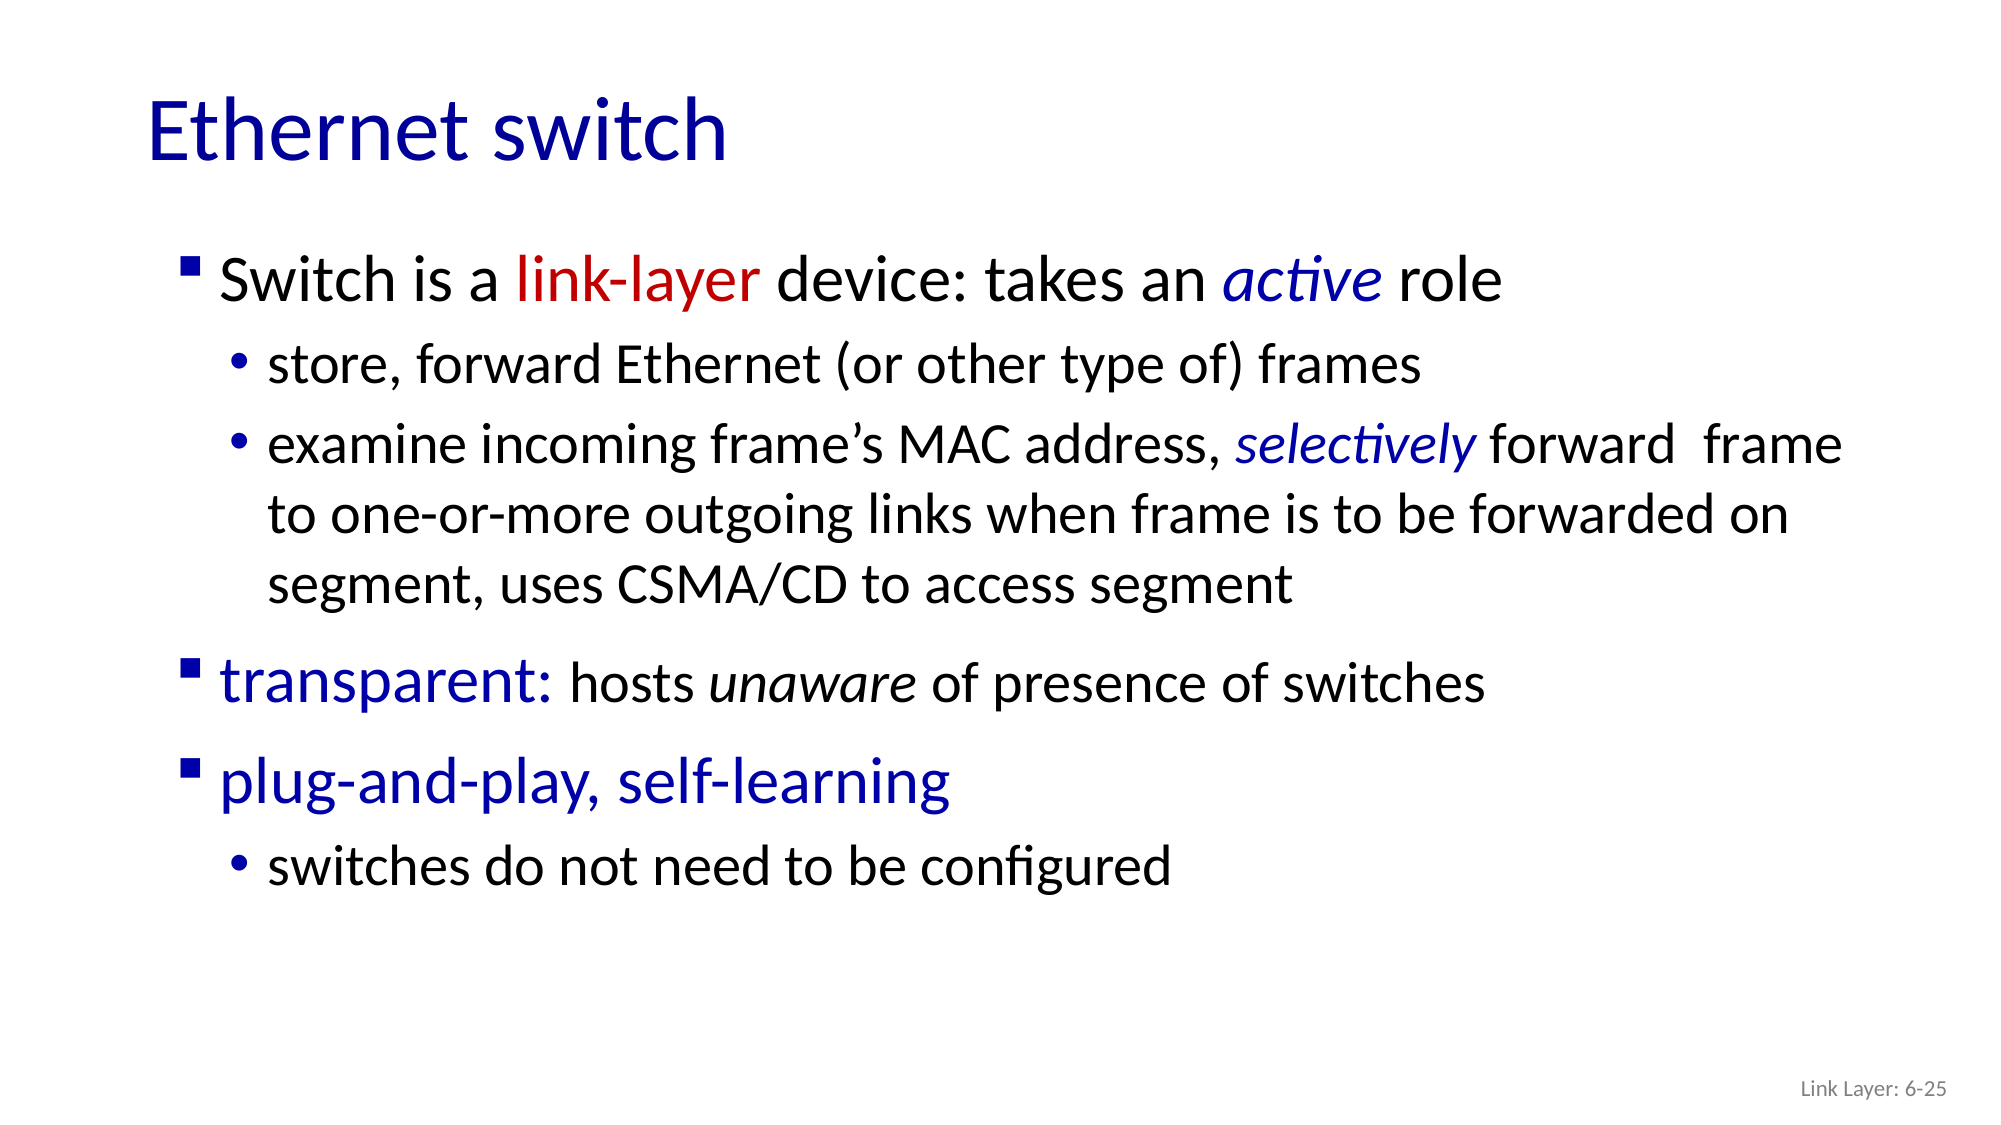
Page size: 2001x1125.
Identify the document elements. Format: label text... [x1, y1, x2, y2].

text_box Switch is a link-layer device: takes an active role store, forward Ethernet (or other type of) frames examine incoming frame’s MAC address, selectively forward frame to one-or-more outgoing links when frame is to be forwarded on segment, uses CSMA/CD to access segment transparent: hosts unaware of presence of switches plug-and-play, self-learning switches do not need to be configured [138, 227, 1904, 1033]
slide_number Link Layer: 6-25 [1512, 1056, 1963, 1117]
title Ethernet switch [131, 57, 1857, 205]
